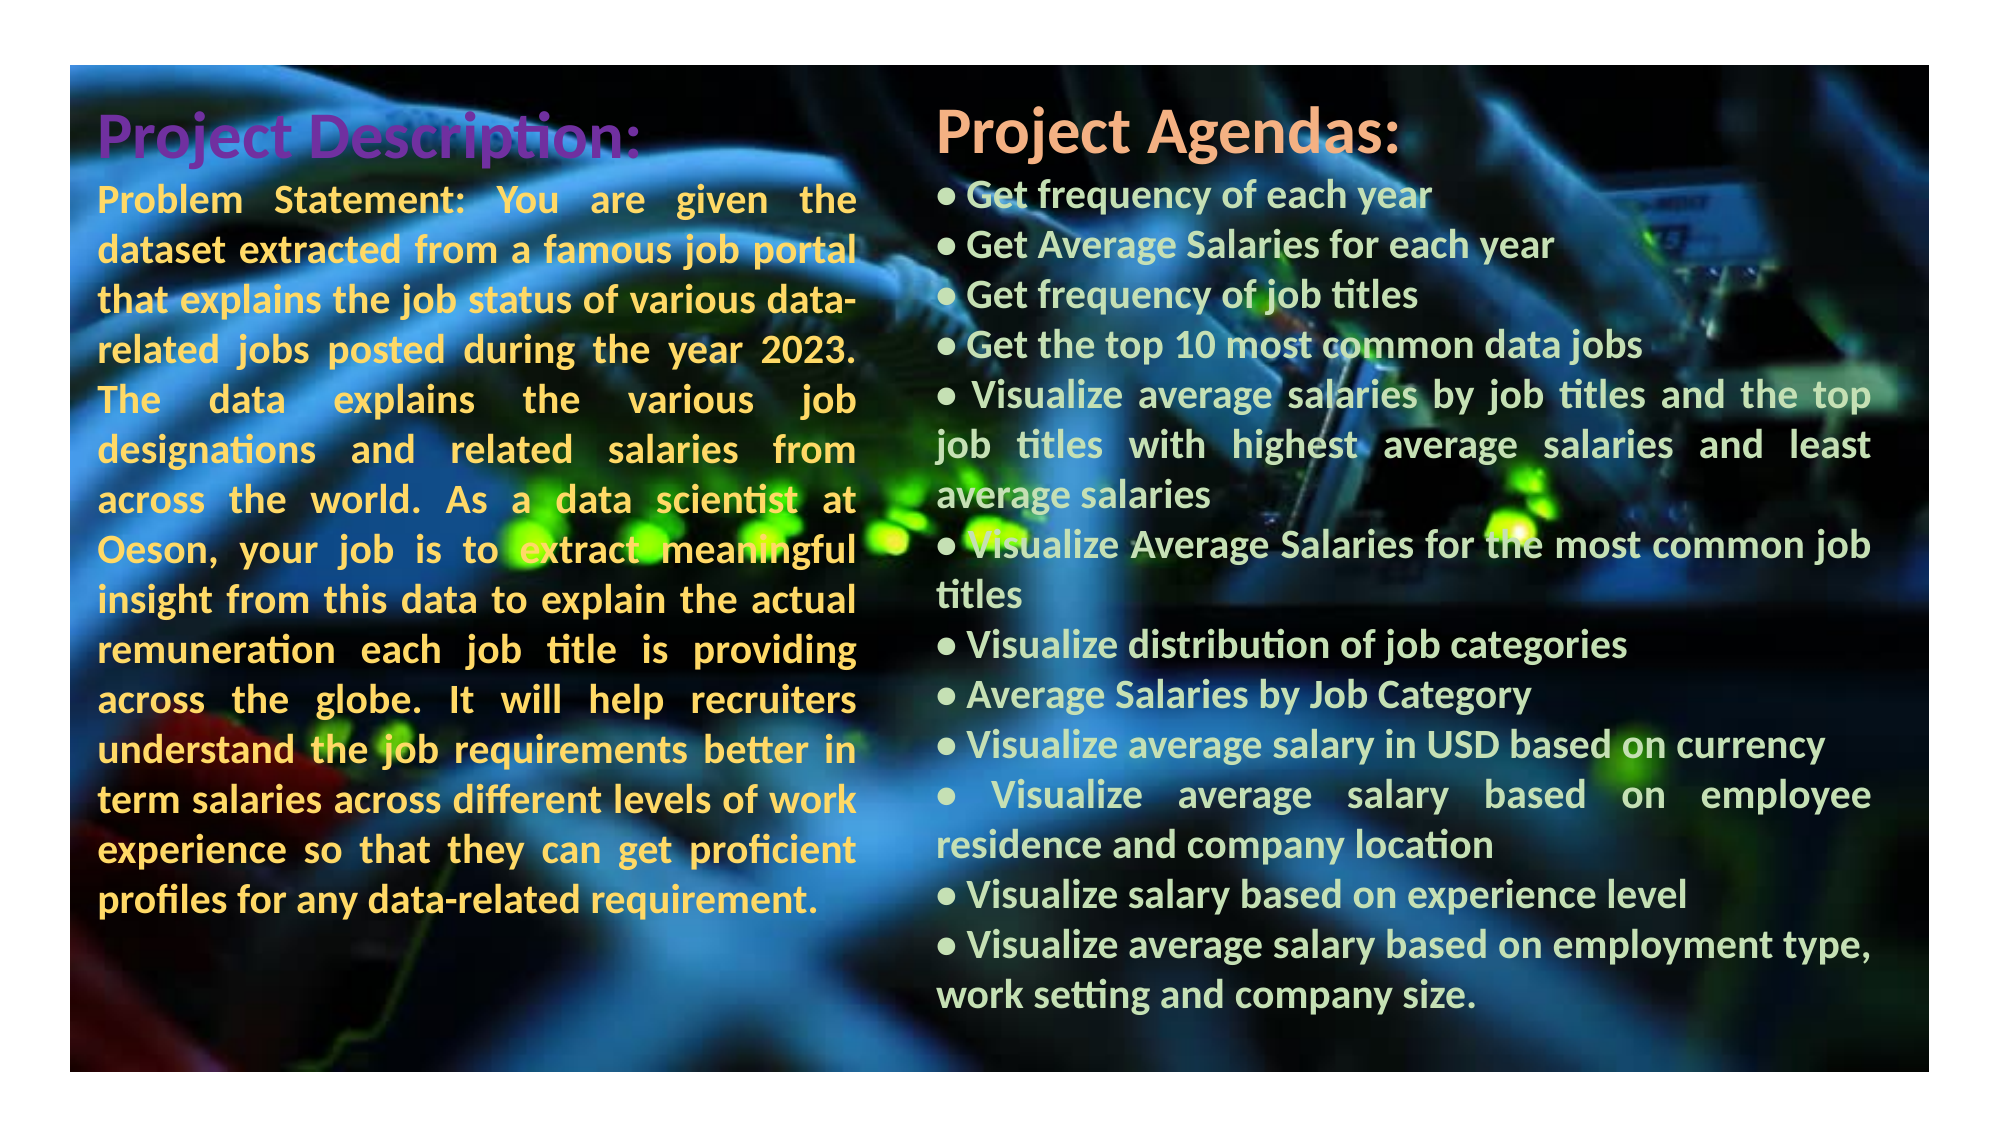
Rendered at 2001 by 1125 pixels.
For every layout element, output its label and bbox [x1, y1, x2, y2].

picture [70, 65, 1929, 1072]
